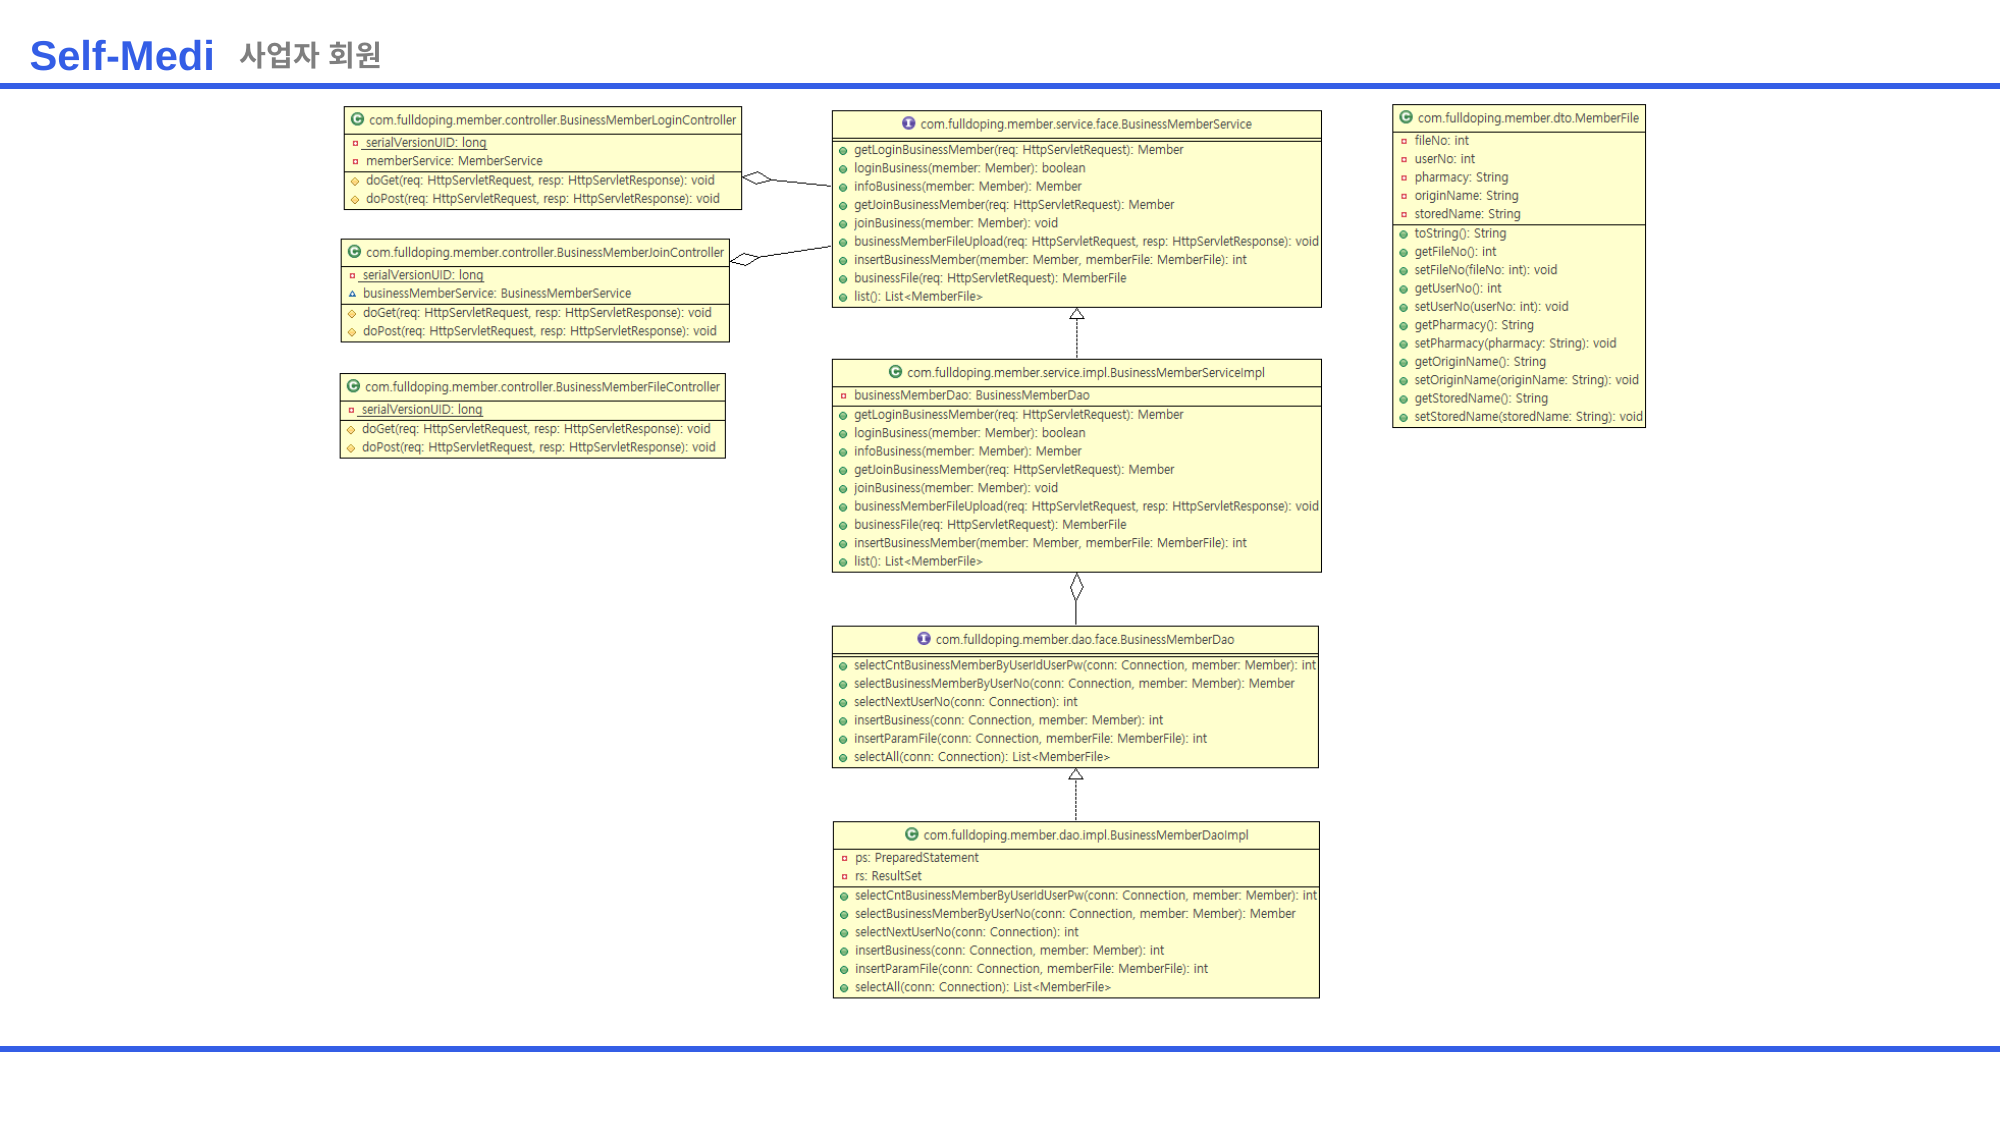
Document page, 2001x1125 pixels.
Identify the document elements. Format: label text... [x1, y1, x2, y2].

text_box 사업자 회원 [224, 30, 615, 81]
picture [304, 97, 1696, 1028]
